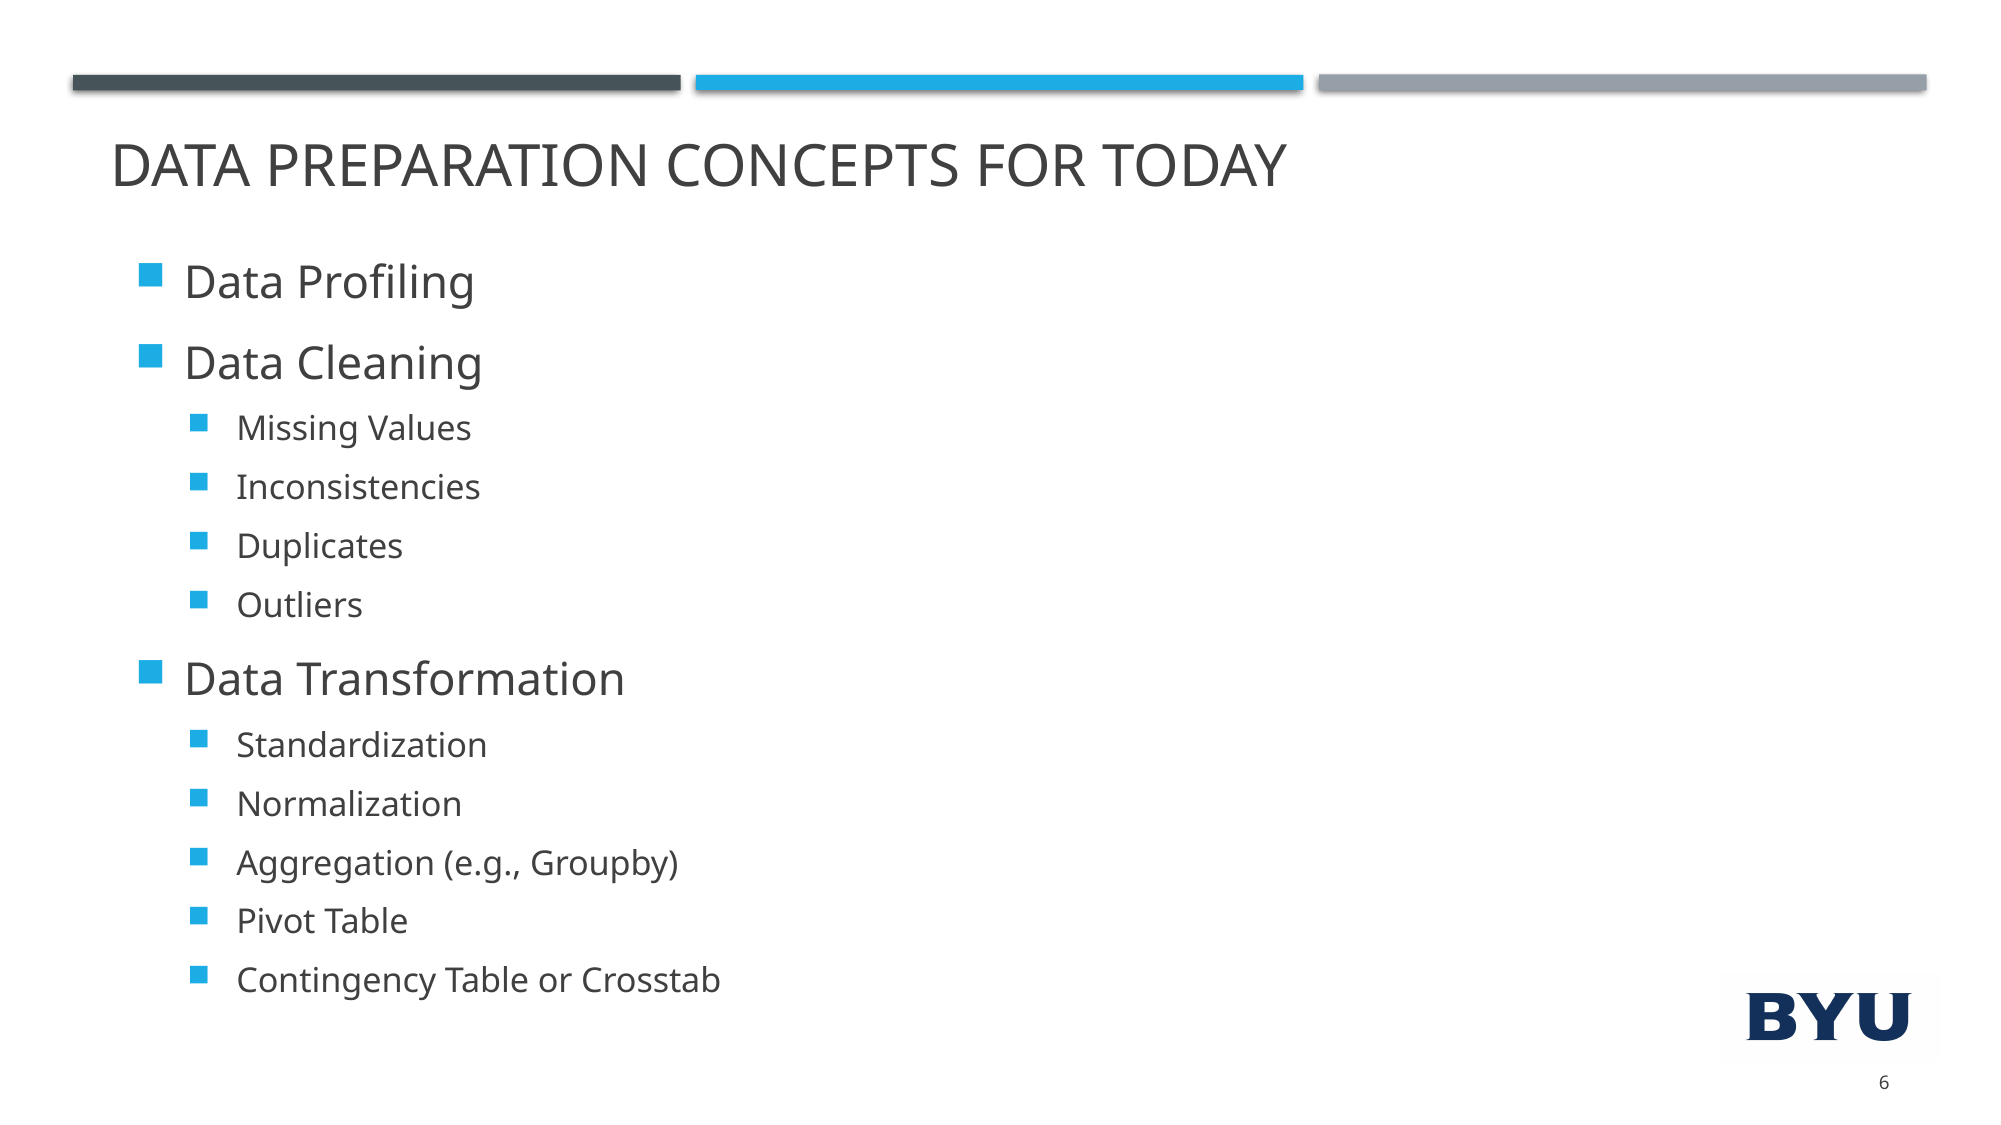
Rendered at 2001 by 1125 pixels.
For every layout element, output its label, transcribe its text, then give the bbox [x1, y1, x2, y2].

title Data Preparation Concepts for Today [95, 115, 1905, 206]
list Data Profiling Data Cleaning Missing Values Inconsistencies Duplicates Outliers Data Transformation Standardization Normalization Aggregation (e.g., Groupby) Pivot Table Contingency Table or Crosstab [119, 238, 1025, 1010]
picture [1718, 972, 1941, 1062]
slide_number 6 [1732, 1053, 1905, 1114]
